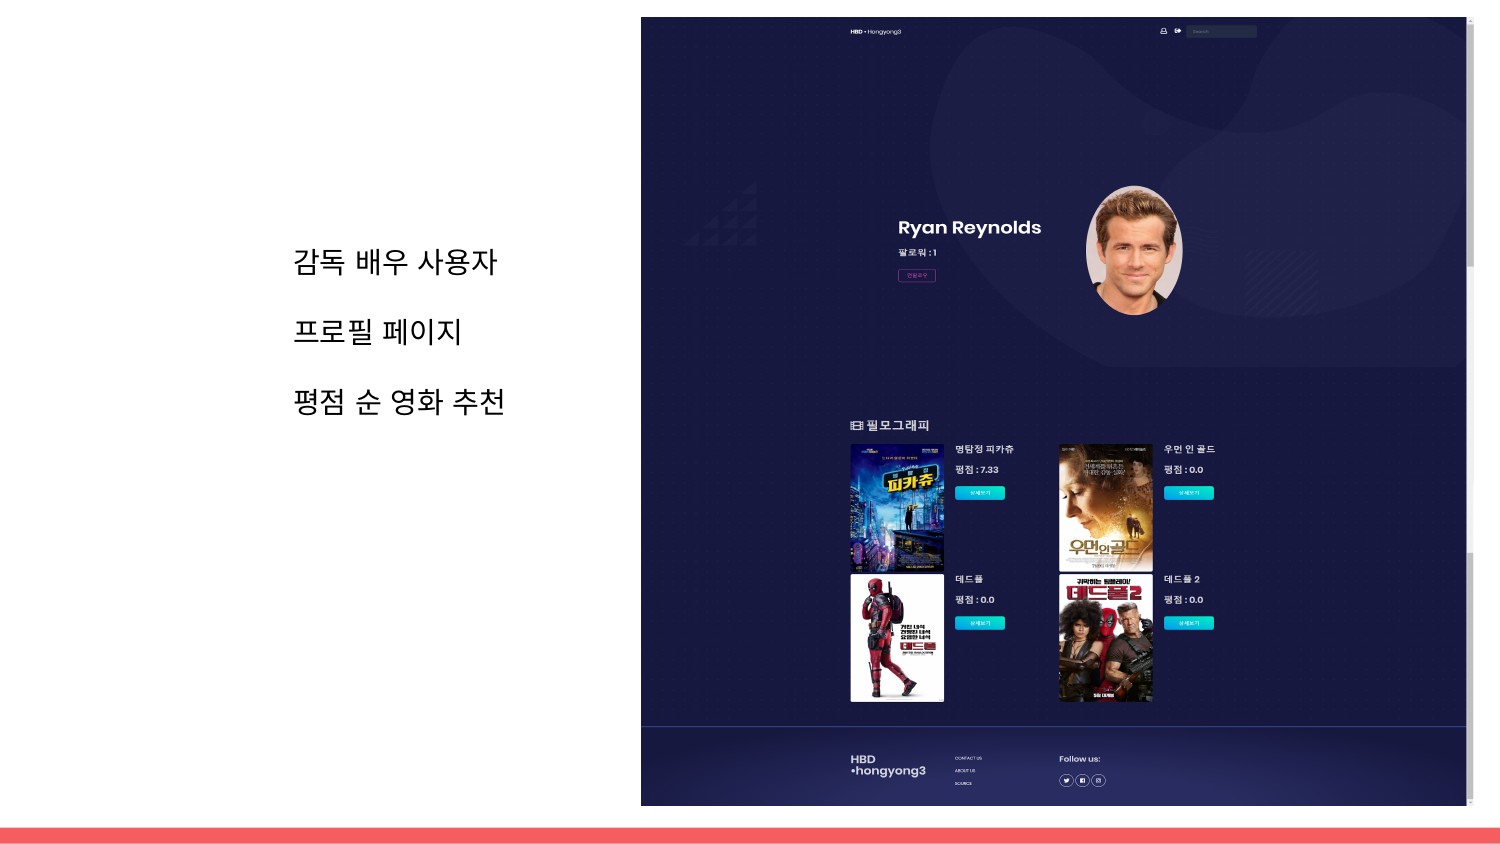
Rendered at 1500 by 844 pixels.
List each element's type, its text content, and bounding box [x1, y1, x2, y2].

text_box 감독 배우 사용자 프로필 페이지 평점 순 영화 추천 [278, 229, 635, 292]
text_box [640, 17, 1474, 806]
